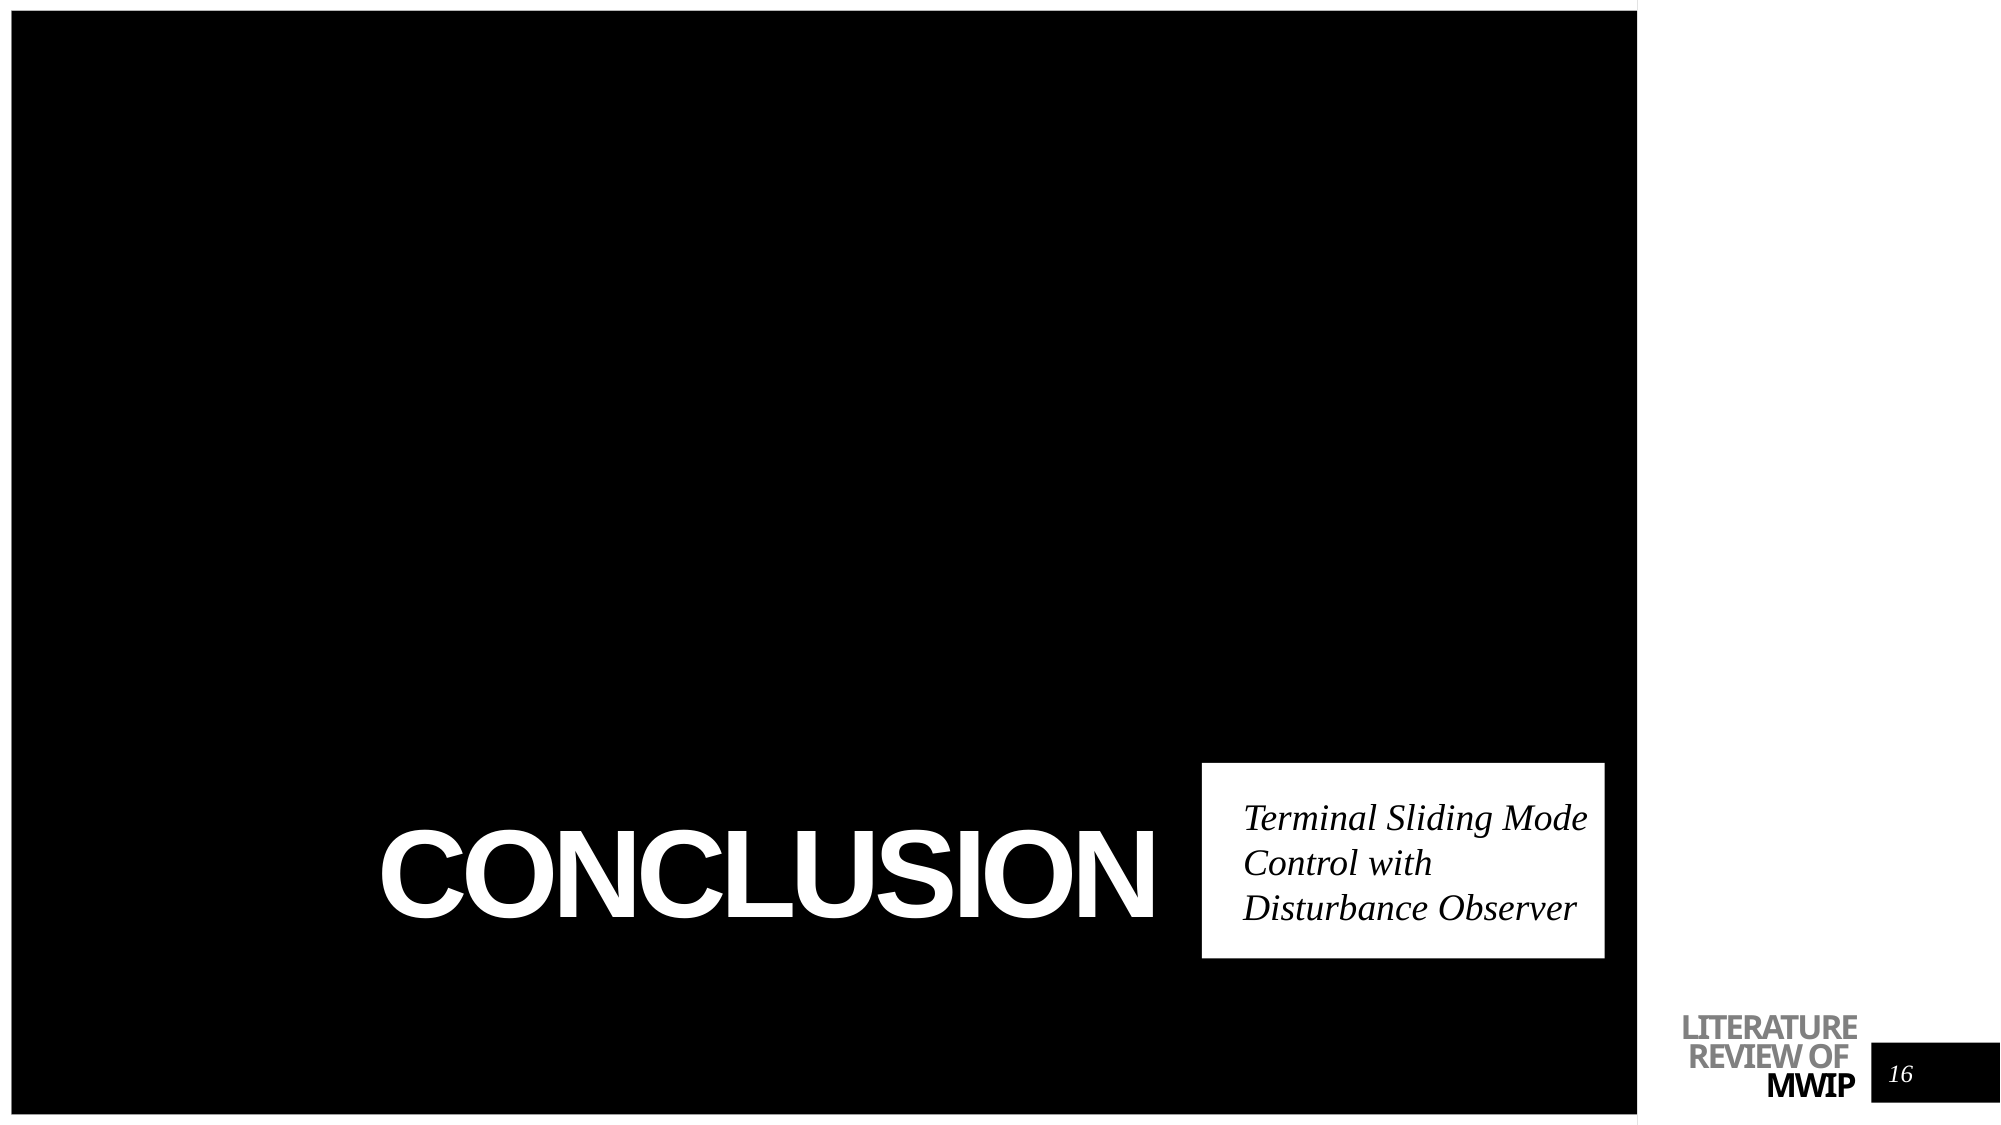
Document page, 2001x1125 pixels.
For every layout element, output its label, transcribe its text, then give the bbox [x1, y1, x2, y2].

title Conclusion [45, 778, 1162, 943]
slide_number 16 [1877, 1050, 1924, 1096]
subtitle Terminal Sliding Mode Control with Disturbance Observer [1201, 762, 1605, 959]
